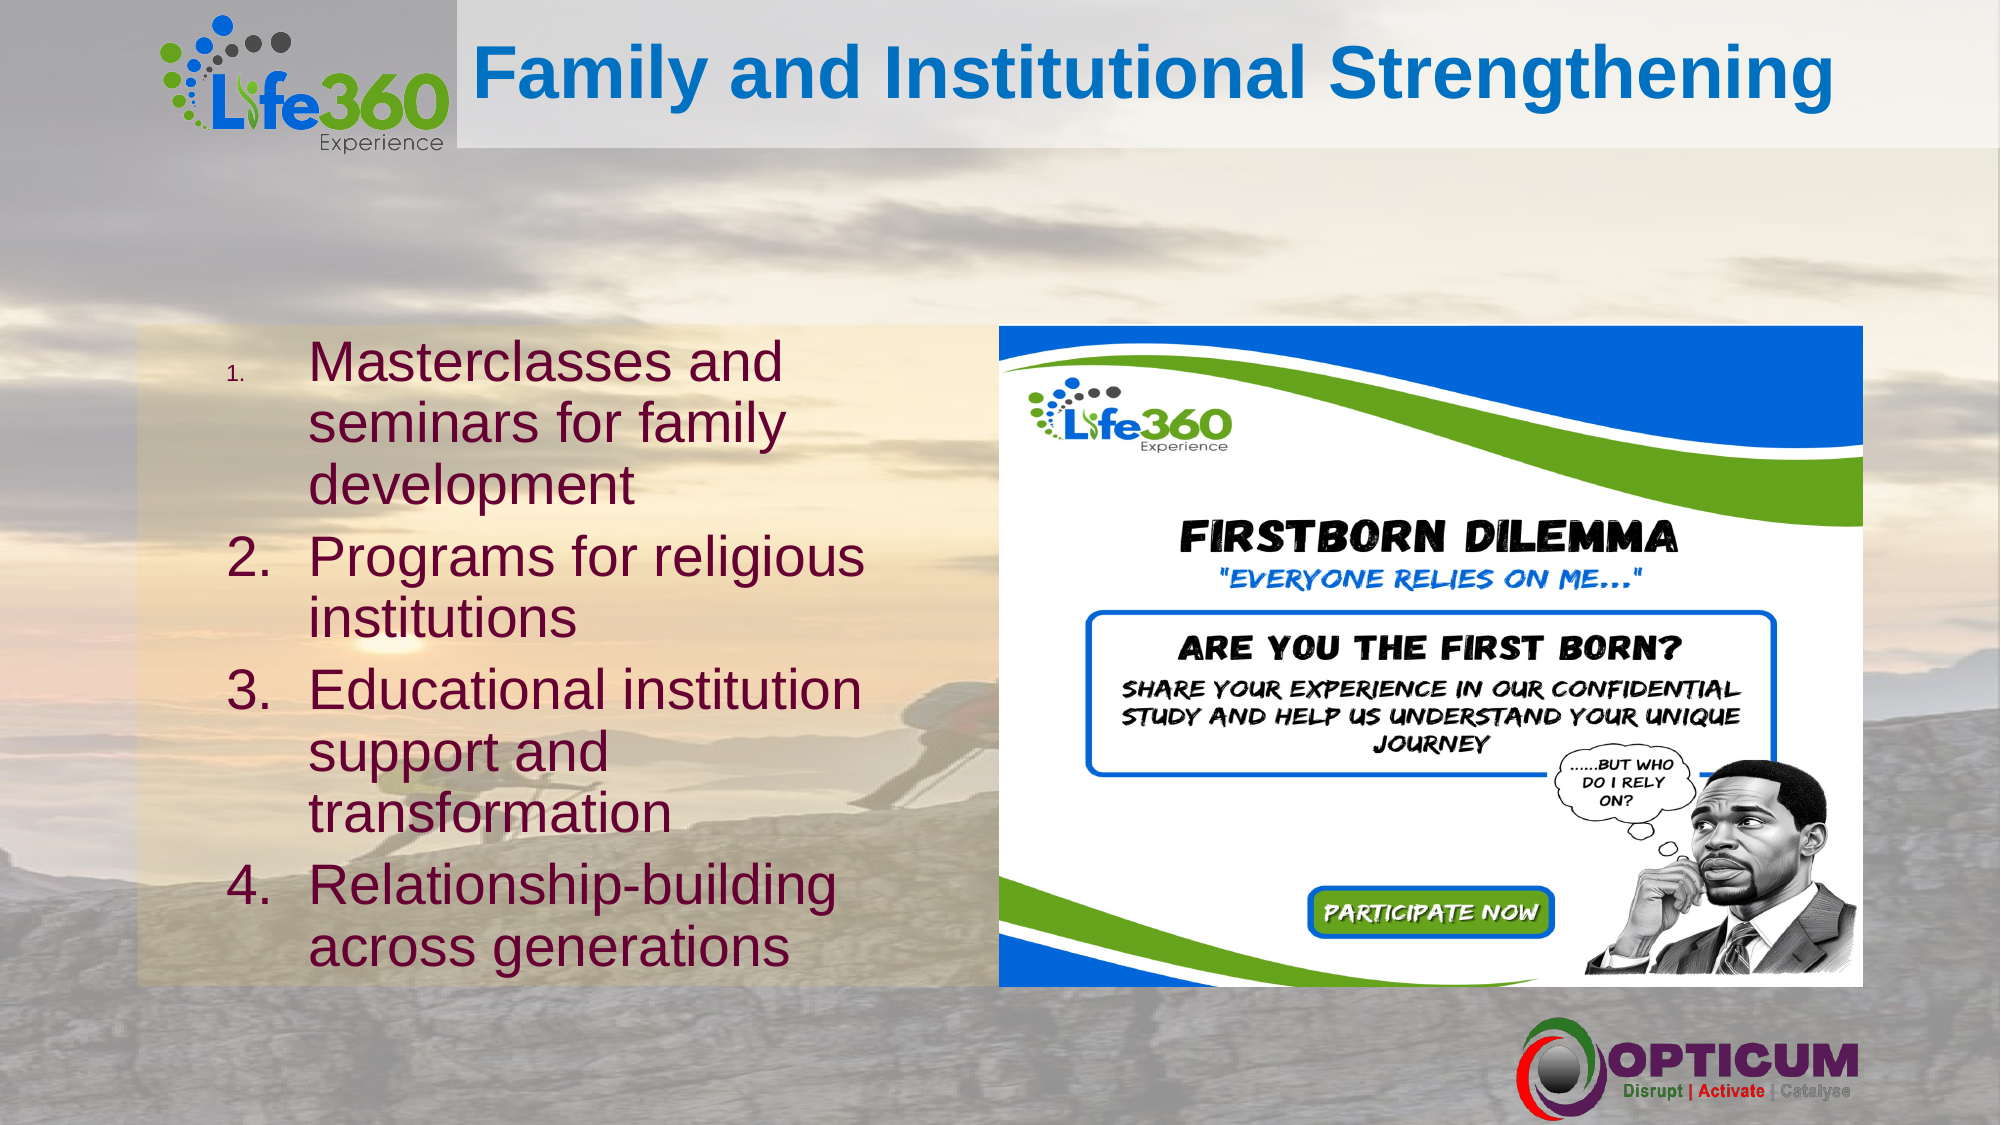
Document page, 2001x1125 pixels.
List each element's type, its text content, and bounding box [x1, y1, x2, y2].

picture [999, 324, 1863, 987]
list Masterclasses and seminars for family development Programs for religious institutions Educational institution support and transformation Relationship-building across generations [137, 324, 999, 987]
picture [1513, 1013, 1863, 1125]
picture [137, 3, 486, 163]
title Family and Institutional Strengthening [457, 0, 2000, 149]
